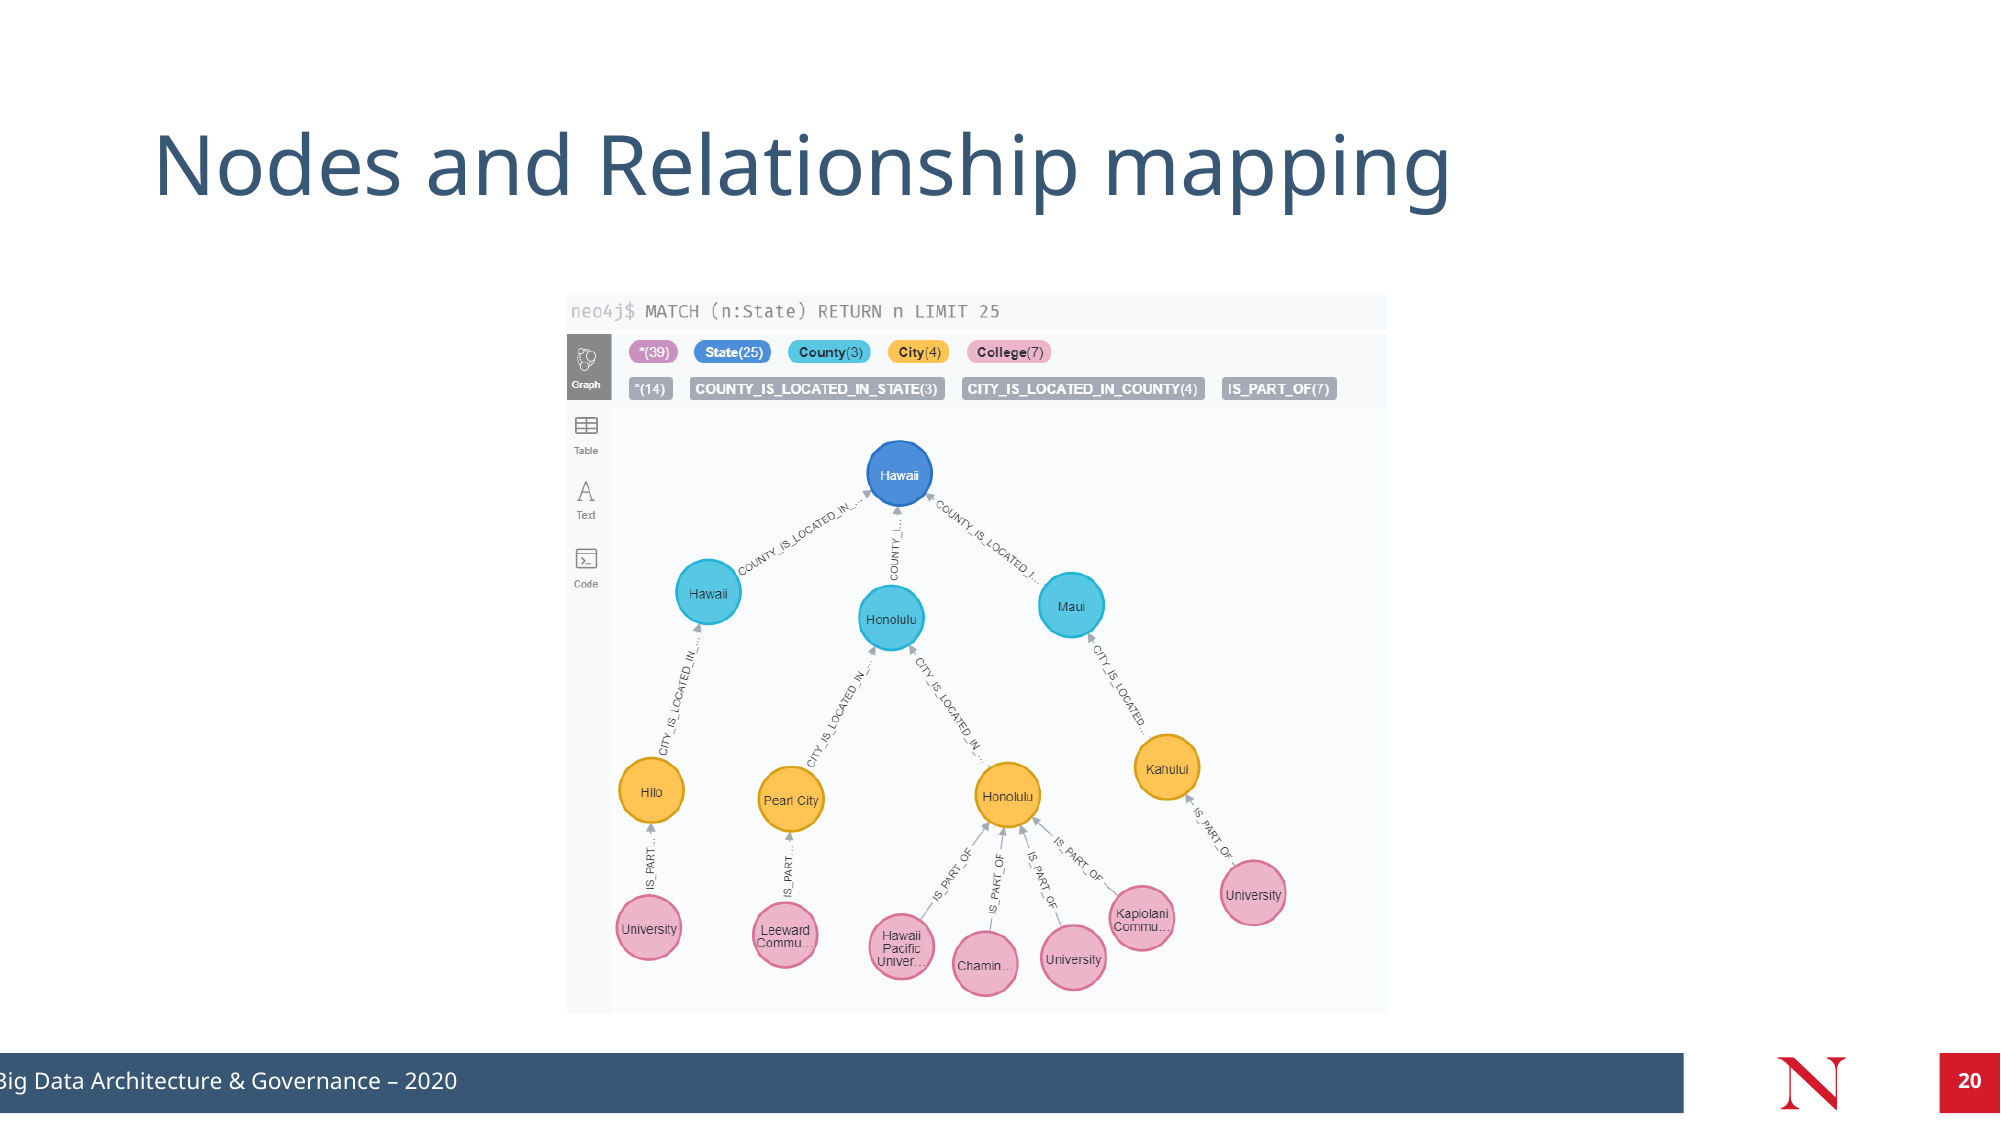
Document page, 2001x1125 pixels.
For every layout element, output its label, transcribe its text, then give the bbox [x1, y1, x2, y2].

picture [567, 295, 1387, 1014]
picture [1766, 1038, 1857, 1125]
title Nodes and Relationship mapping [137, 59, 1863, 278]
